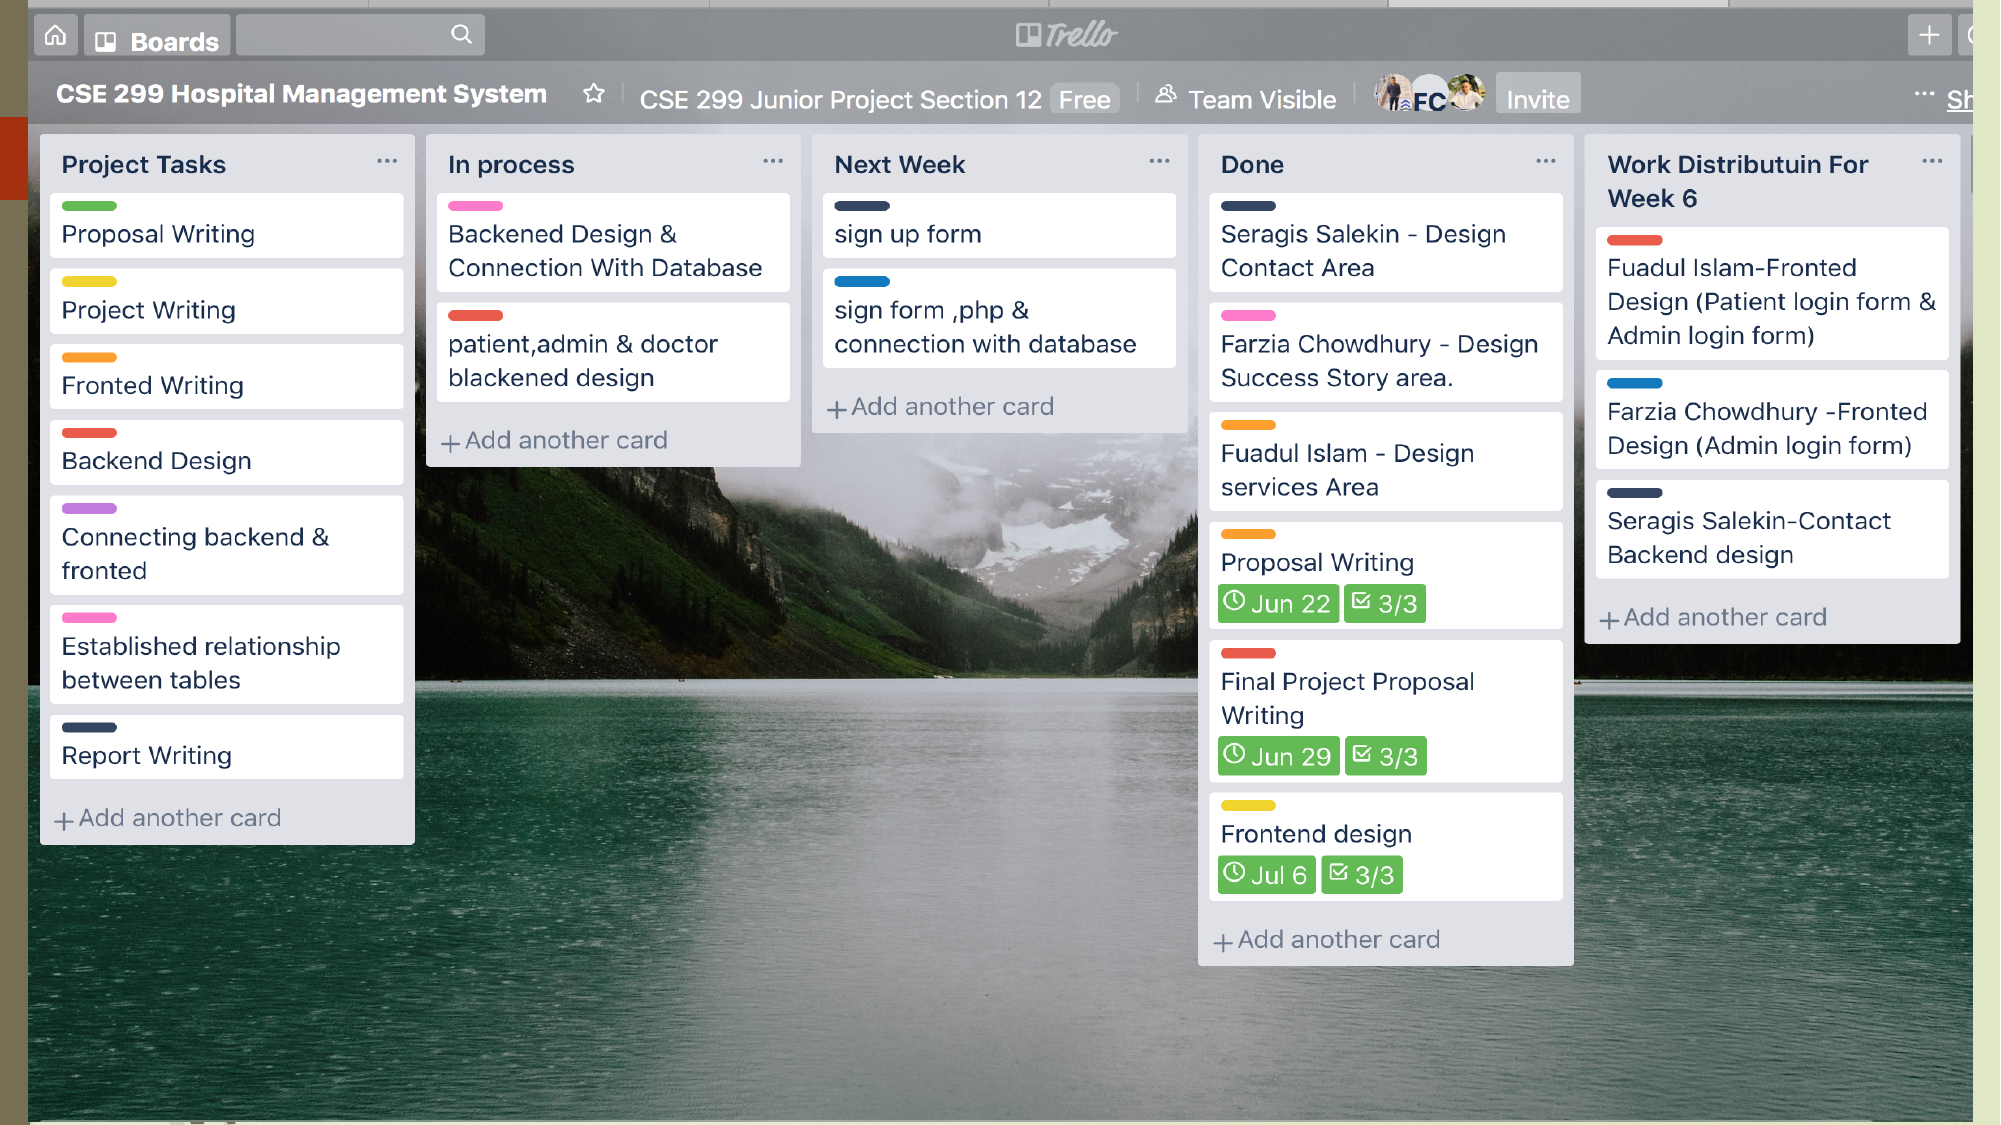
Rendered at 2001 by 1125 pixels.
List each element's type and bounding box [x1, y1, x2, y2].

list [28, 0, 1973, 1122]
